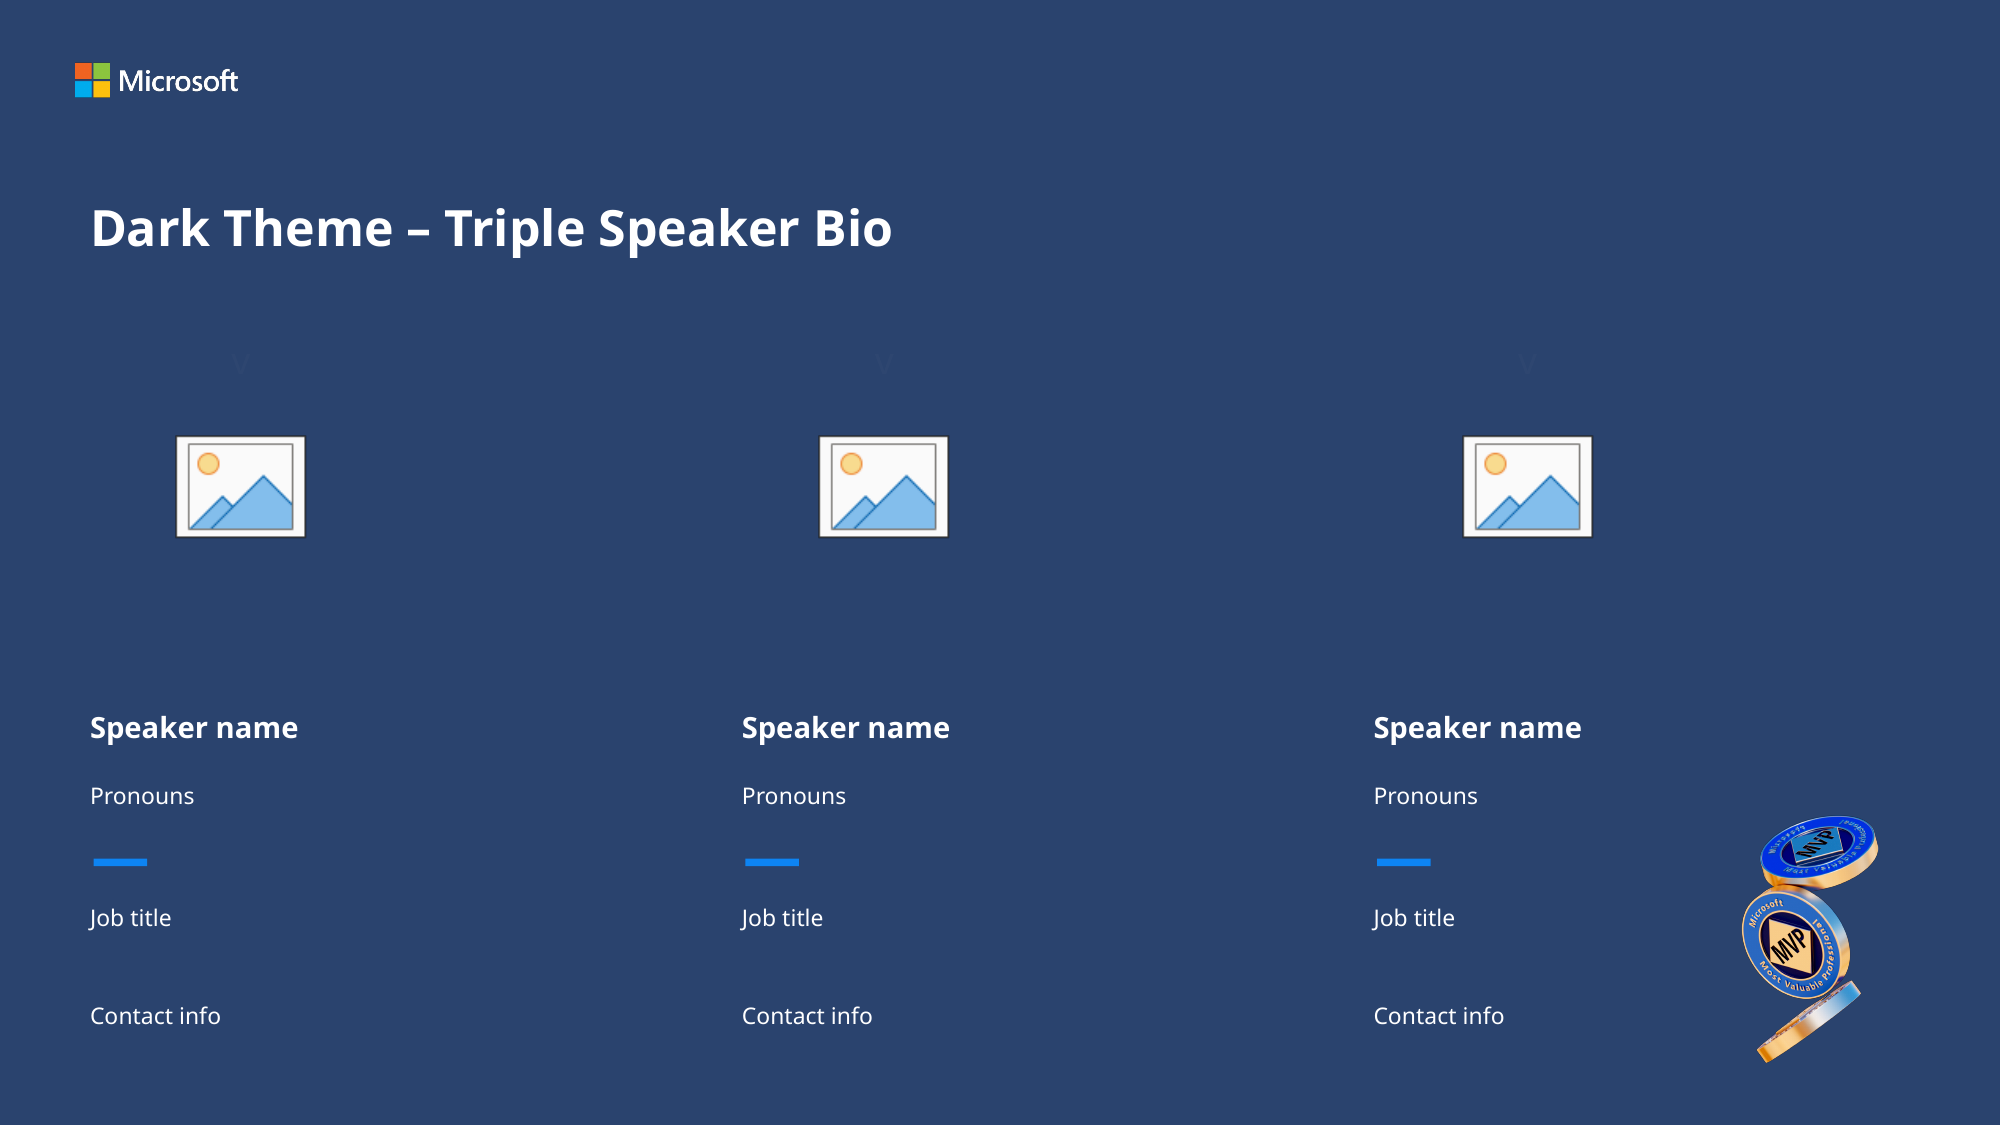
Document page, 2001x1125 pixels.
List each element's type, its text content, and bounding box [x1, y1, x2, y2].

list Contact info [726, 980, 1341, 1039]
list Job title [75, 882, 689, 941]
list Speaker name [1358, 683, 1973, 755]
list Pronouns [75, 759, 689, 831]
list Contact info [1358, 980, 1973, 1039]
title Dark Theme – Triple Speaker Bio [75, 184, 1925, 278]
picture [83, 329, 399, 645]
picture [1370, 329, 1686, 645]
list Pronouns [726, 759, 1341, 831]
list Job title [726, 882, 1341, 941]
list Pronouns [1358, 759, 1973, 831]
picture [75, 48, 238, 112]
list Speaker name [75, 683, 689, 755]
list Job title [1358, 882, 1973, 941]
list Contact info [75, 980, 689, 1039]
picture [726, 329, 1042, 645]
picture [1570, 694, 2001, 1125]
list Speaker name [726, 683, 1341, 755]
